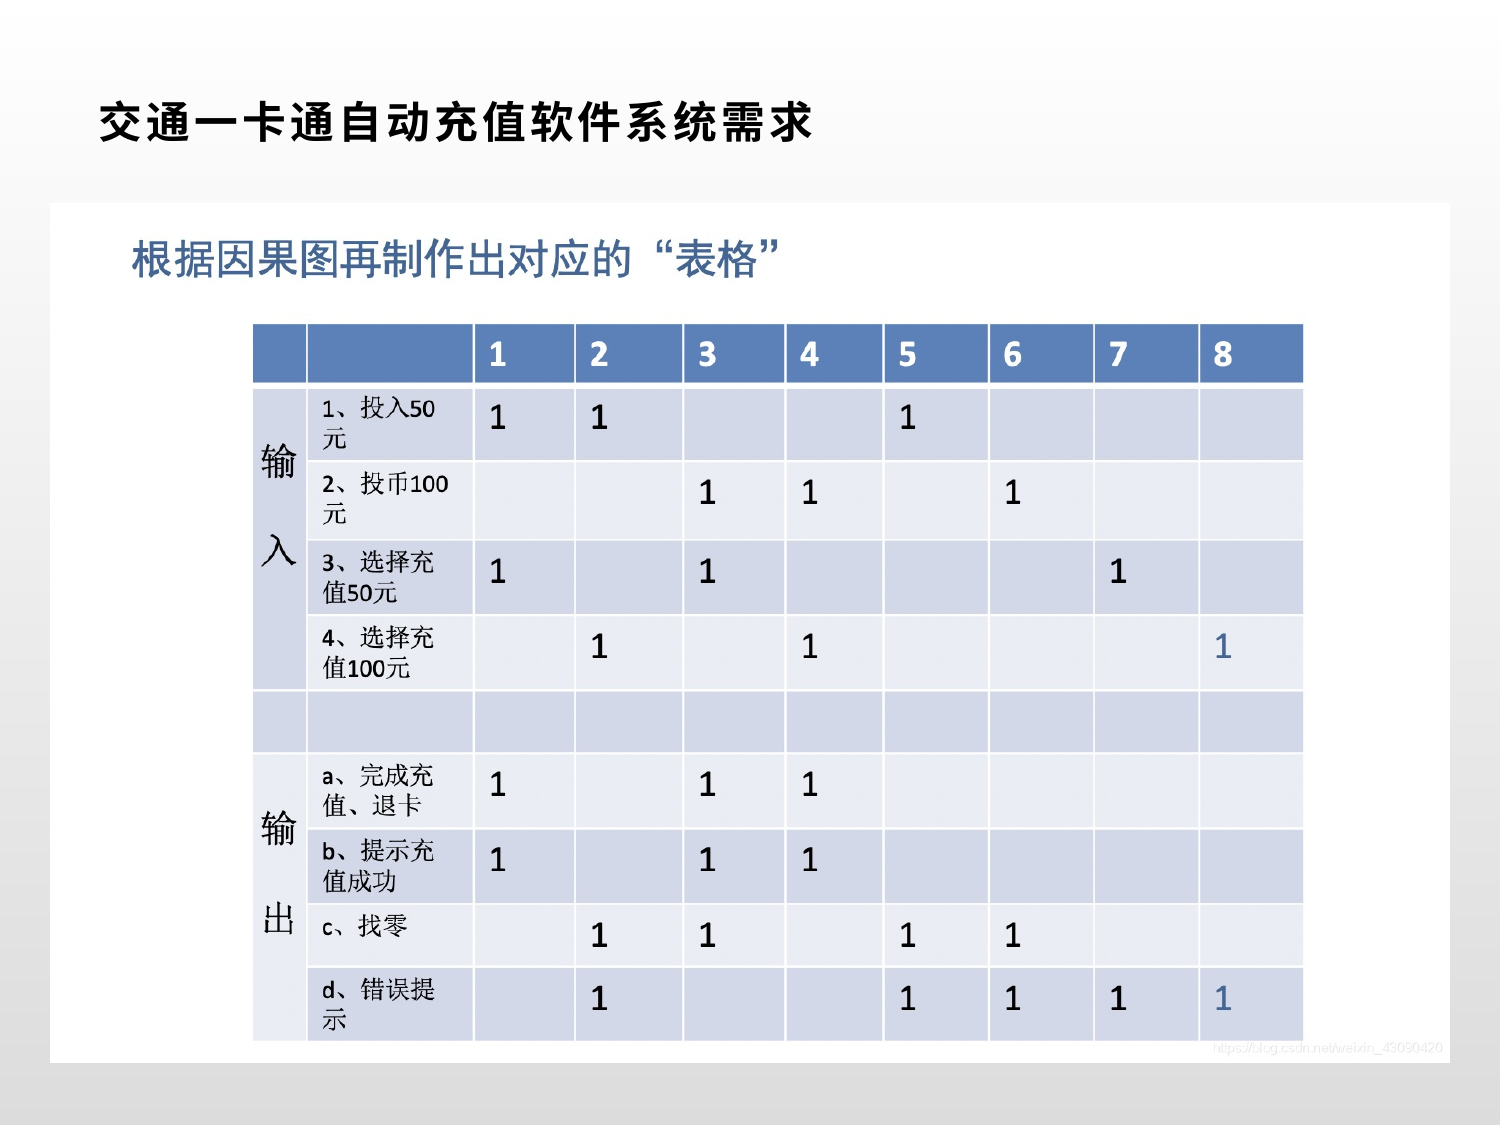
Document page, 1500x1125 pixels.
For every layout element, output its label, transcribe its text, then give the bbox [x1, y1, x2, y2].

title 交通一卡通自动充值软件系统需求 [81, 67, 1418, 175]
picture [49, 203, 1451, 1063]
